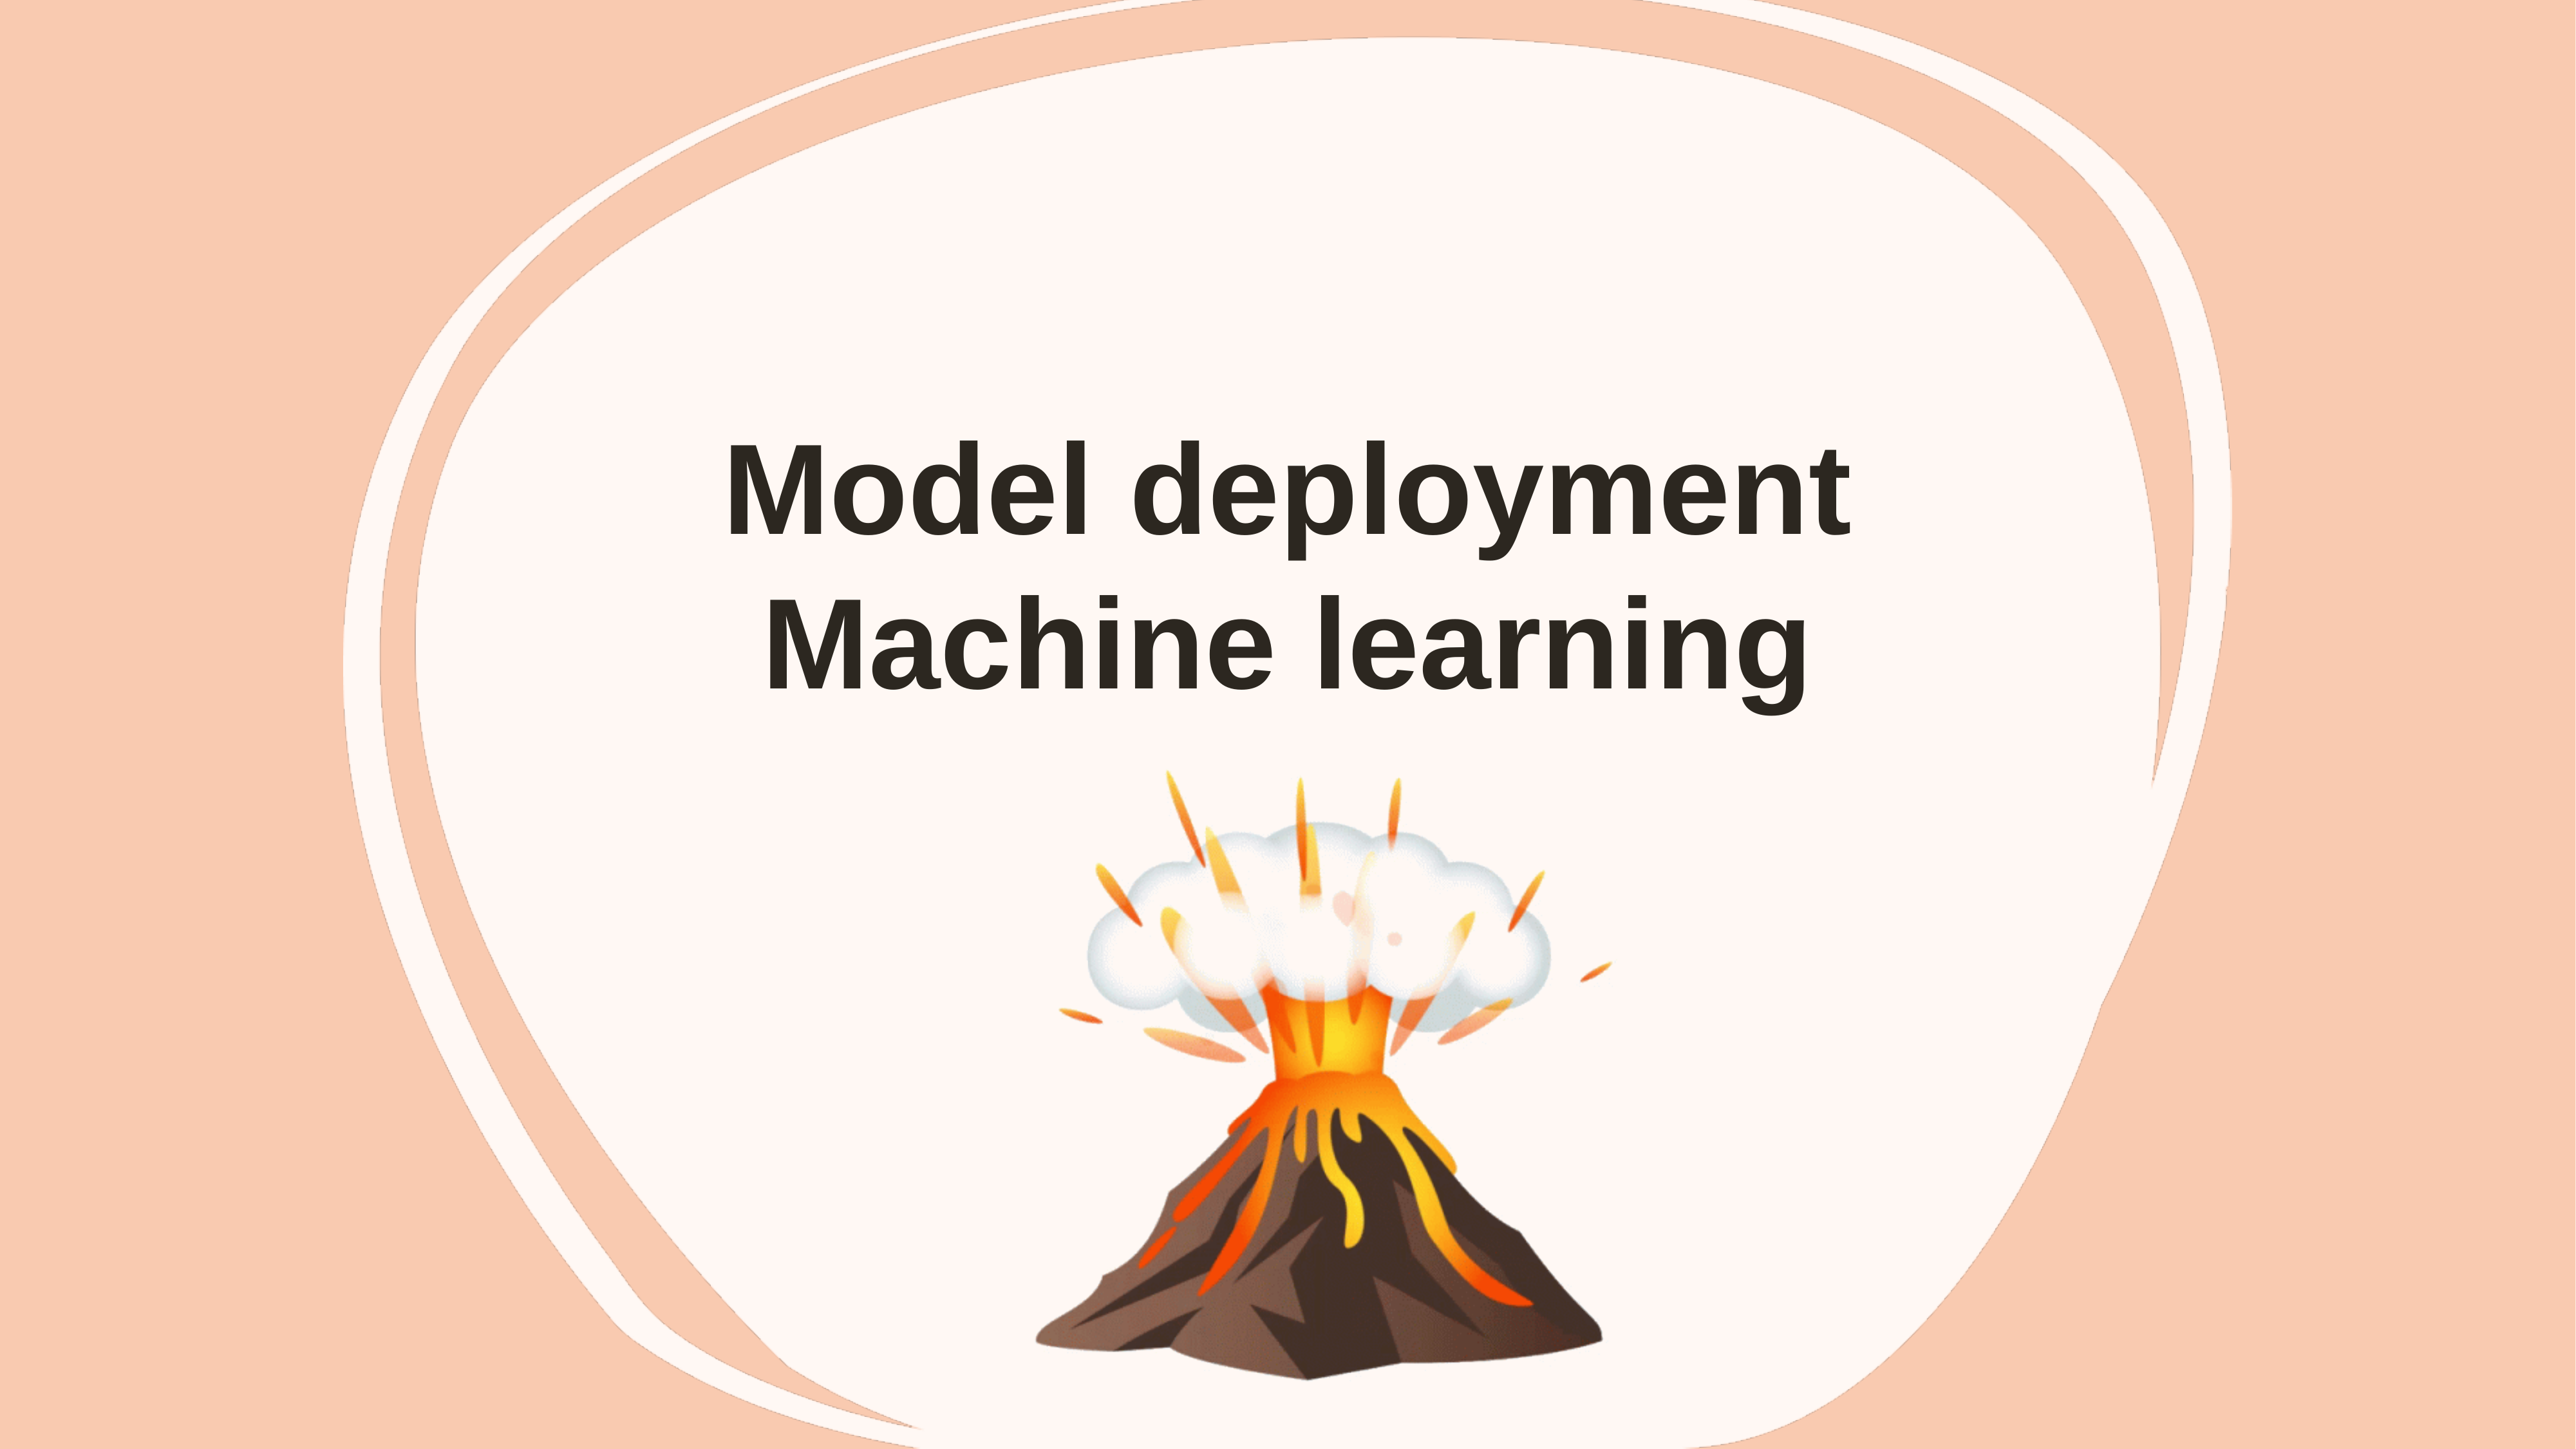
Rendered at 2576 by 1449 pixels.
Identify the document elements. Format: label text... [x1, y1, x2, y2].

picture [343, 0, 2232, 1449]
text_box [737, 649, 1839, 954]
text_box Model deployment Machine learning [493, 471, 2083, 649]
